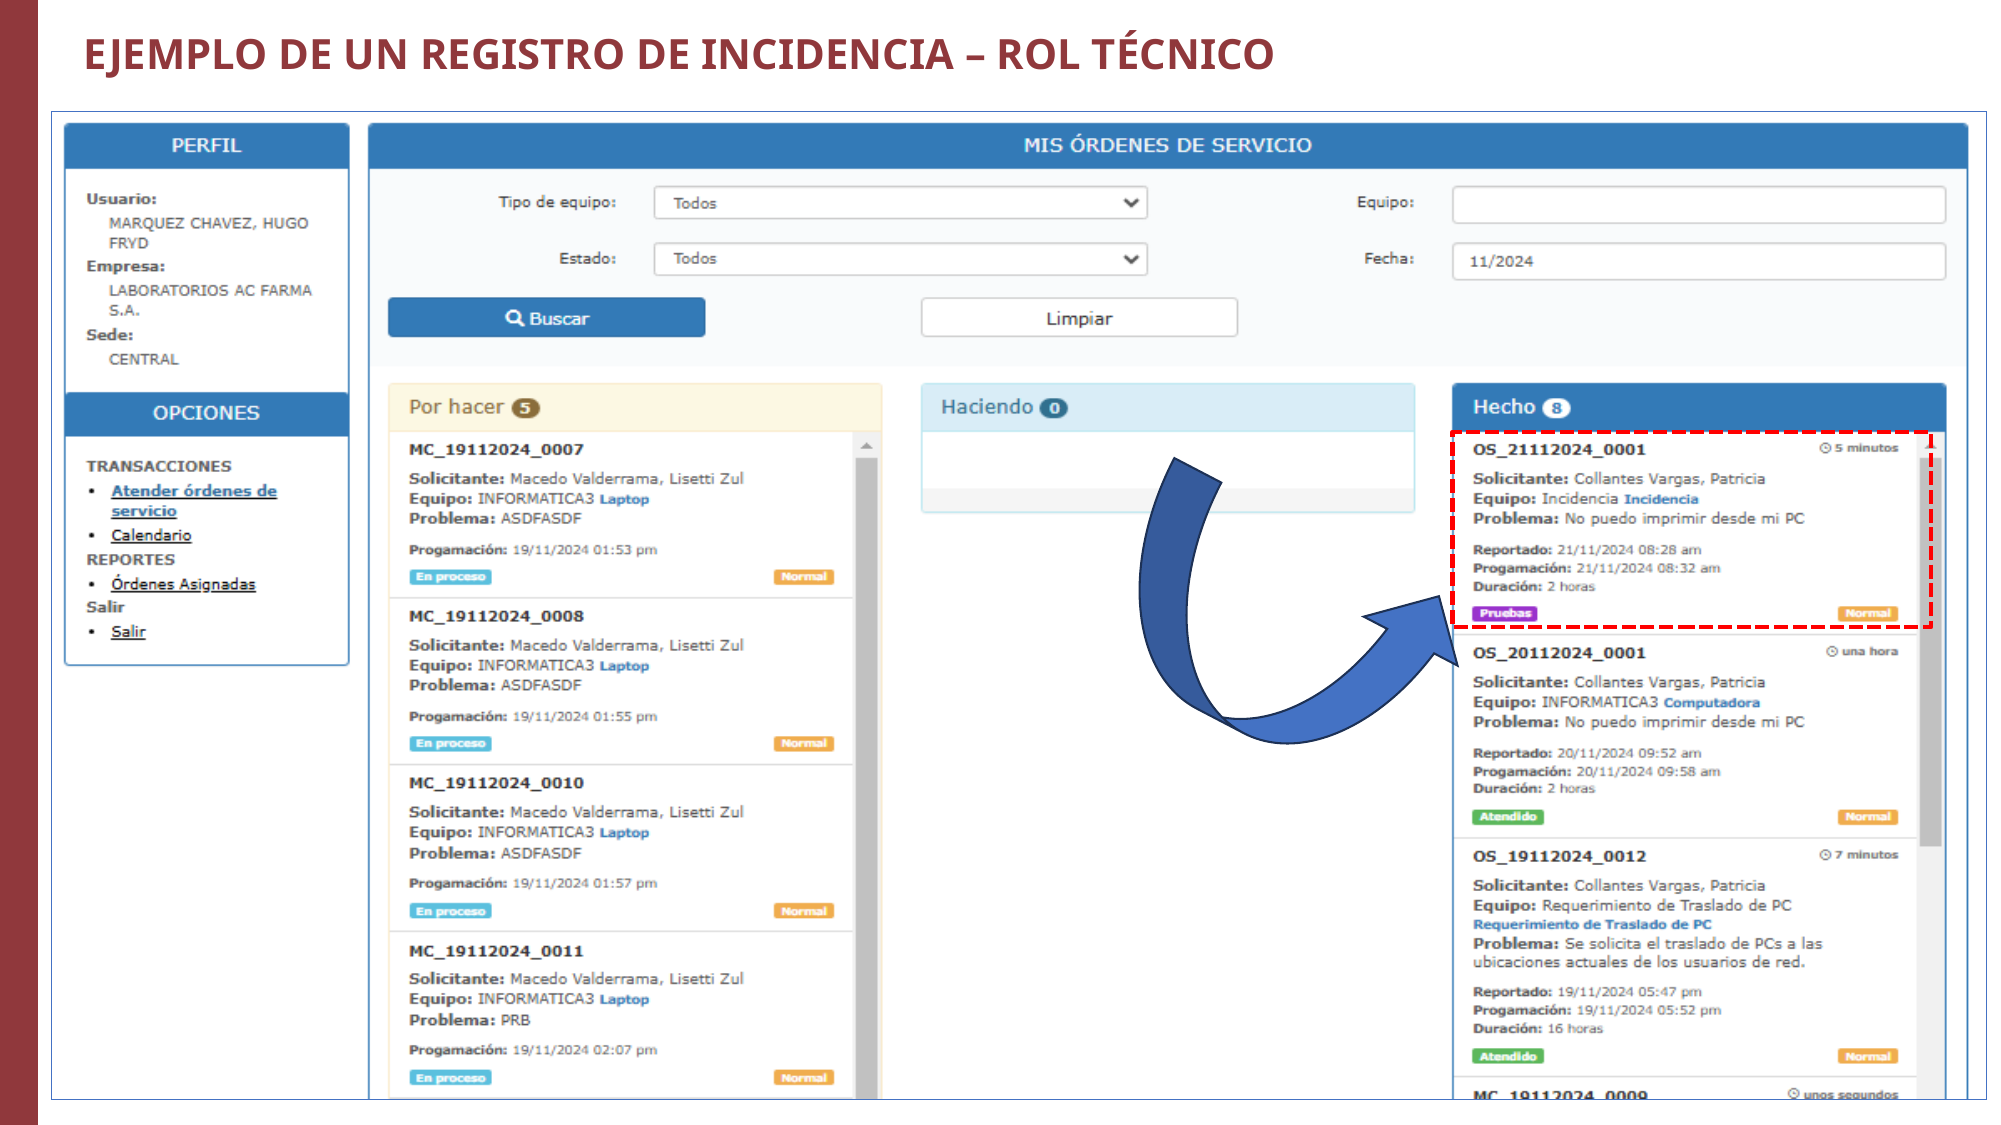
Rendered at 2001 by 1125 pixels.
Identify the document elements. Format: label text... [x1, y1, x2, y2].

title EJEMPLO DE UN REGISTRO DE INCIDENCIA – ROL TÉCNICO [68, 25, 1723, 86]
picture [51, 0, 1987, 1099]
